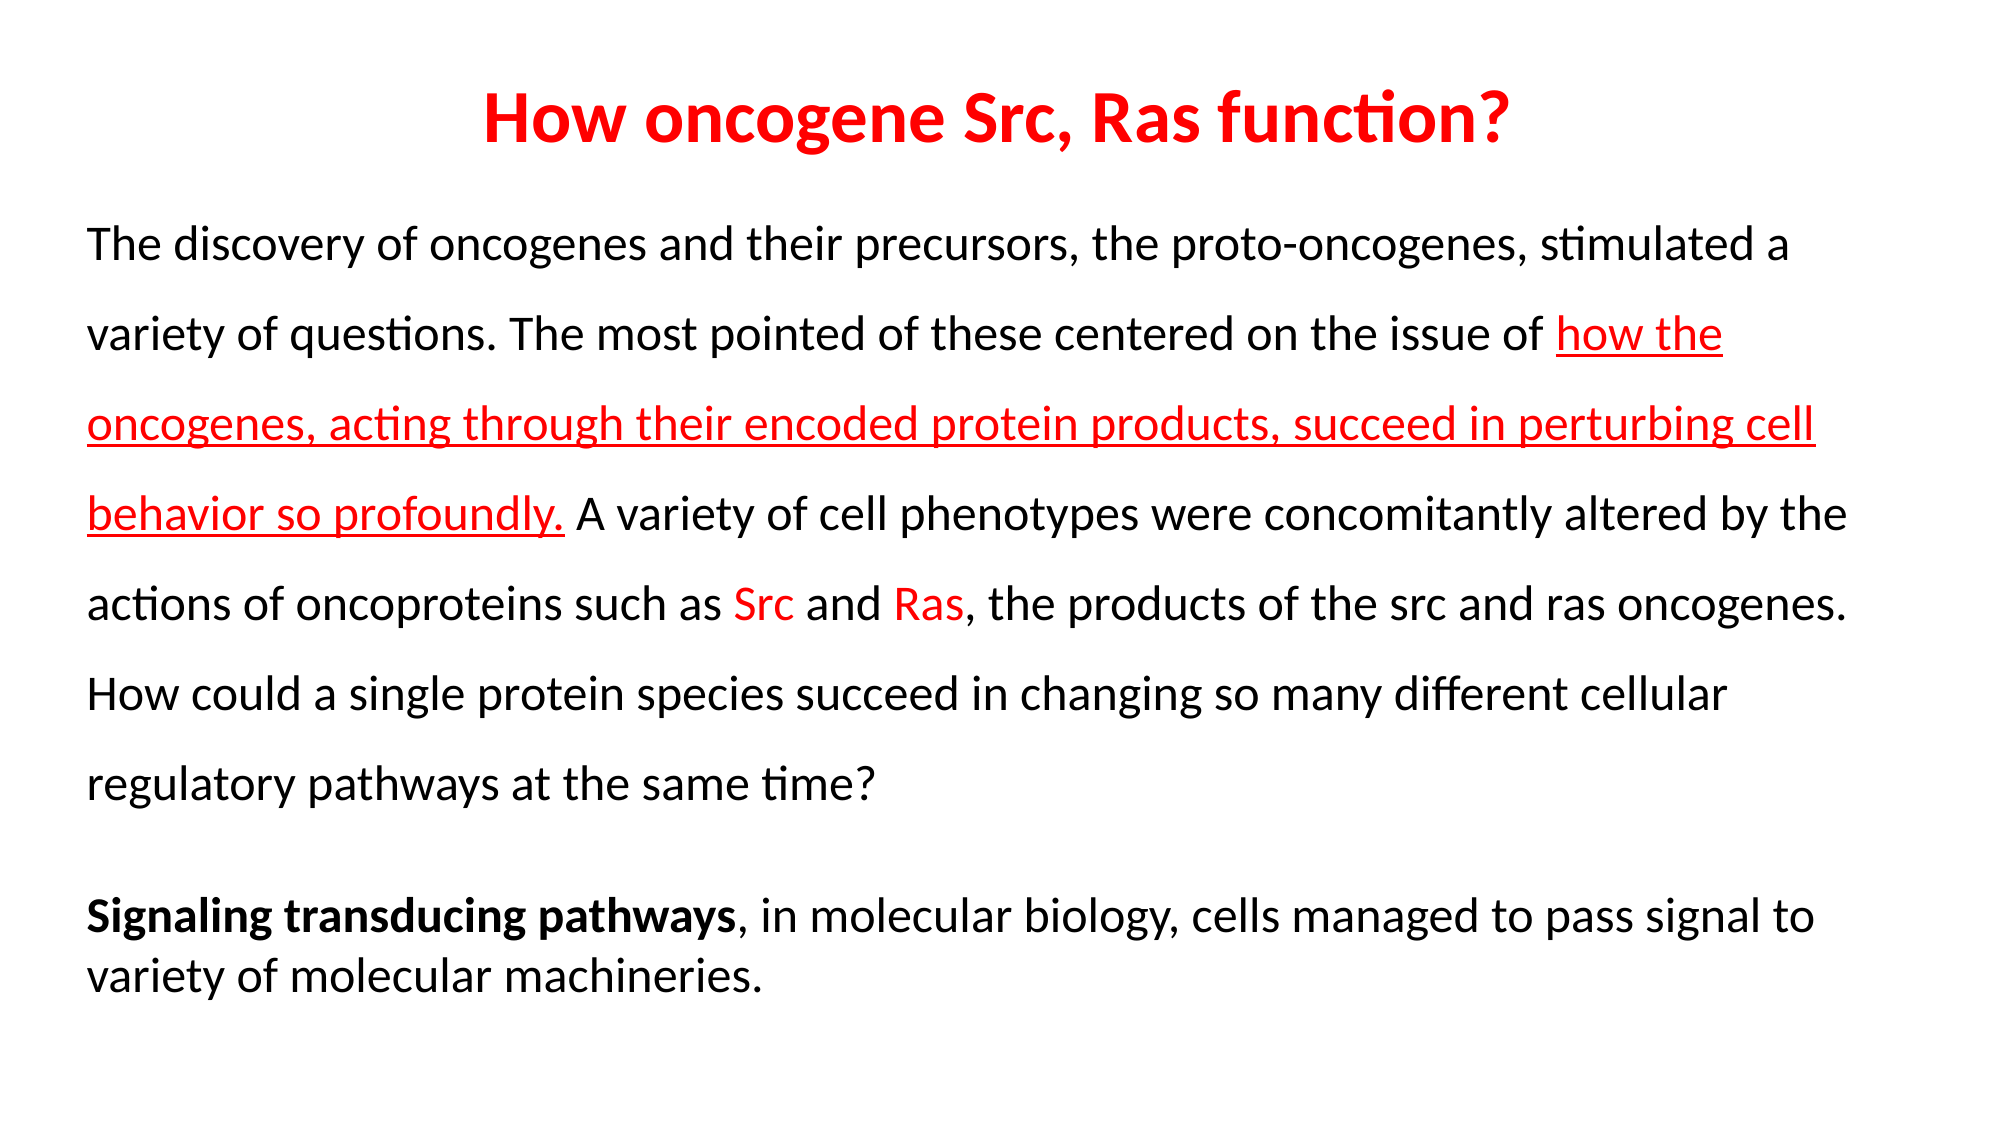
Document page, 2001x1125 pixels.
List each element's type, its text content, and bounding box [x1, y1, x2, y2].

text_box Signaling transducing pathways, in molecular biology, cells managed to pass signal to variety of molecular machineries. [71, 875, 1938, 1011]
text_box How oncogene Src, Ras function? [469, 60, 1529, 165]
text_box The discovery of oncogenes and their precursors, the proto-oncogenes, stimulated a variety of questions. The most pointed of these centered on the issue of how the oncogenes, acting through their encoded protein products, succeed in perturbing cell behavior so profoundly. A variety of cell phenotypes were concomitantly altered by the actions of oncoproteins such as Src and Ras, the products of the src and ras oncogenes. How could a single protein species succeed in changing so many different cellular regulatory pathways at the same time? [71, 173, 1938, 818]
